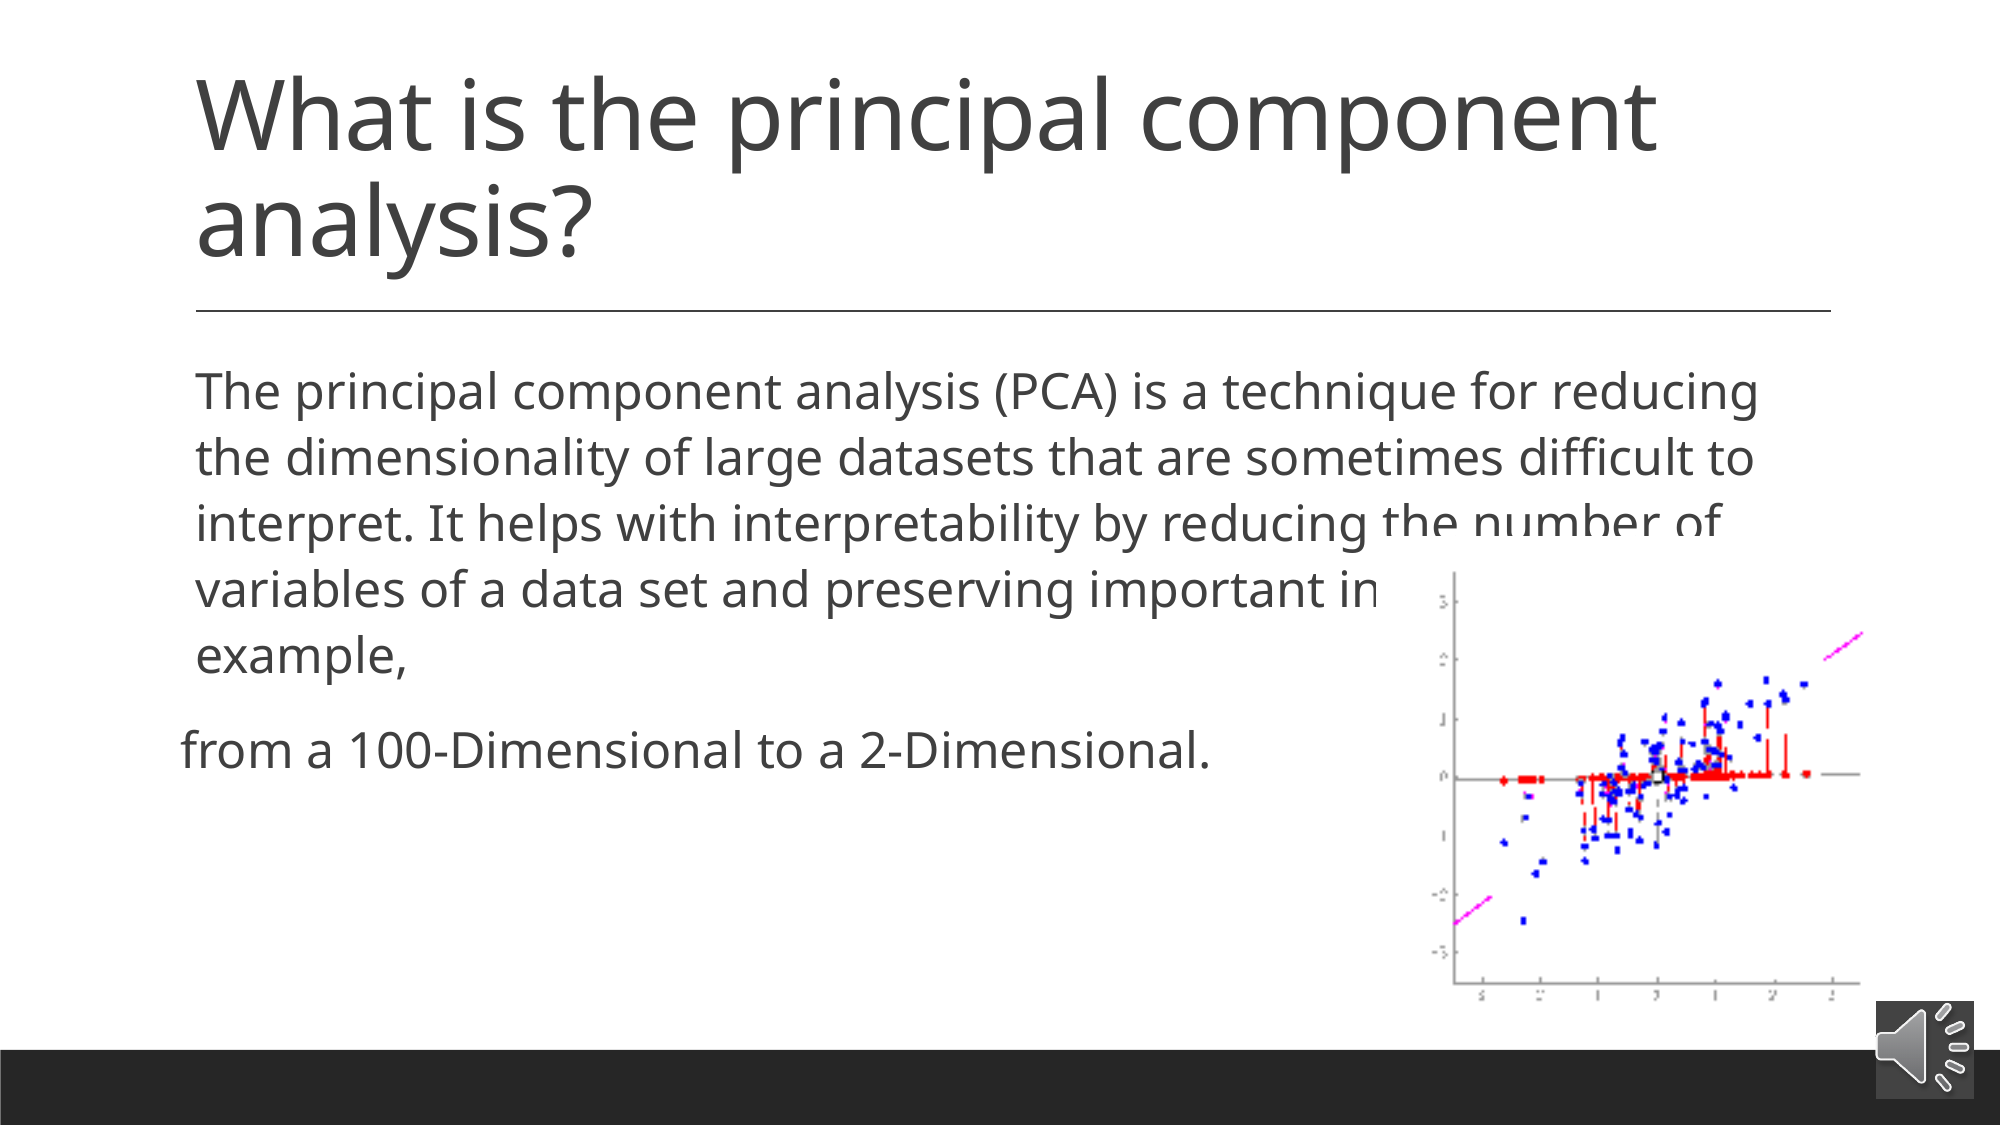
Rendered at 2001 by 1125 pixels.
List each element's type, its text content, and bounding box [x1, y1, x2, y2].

picture [1375, 535, 1976, 1101]
list The principal component analysis (PCA) is a technique for reducing the dimensionality of large datasets that are sometimes difficult to interpret. It helps with interpretability by reducing the number of variables of a data set and preserving important information. For example, from a 100-Dimensional to a 2-Dimensional. [180, 345, 1830, 963]
title What is the principal component analysis? [180, 47, 1830, 285]
